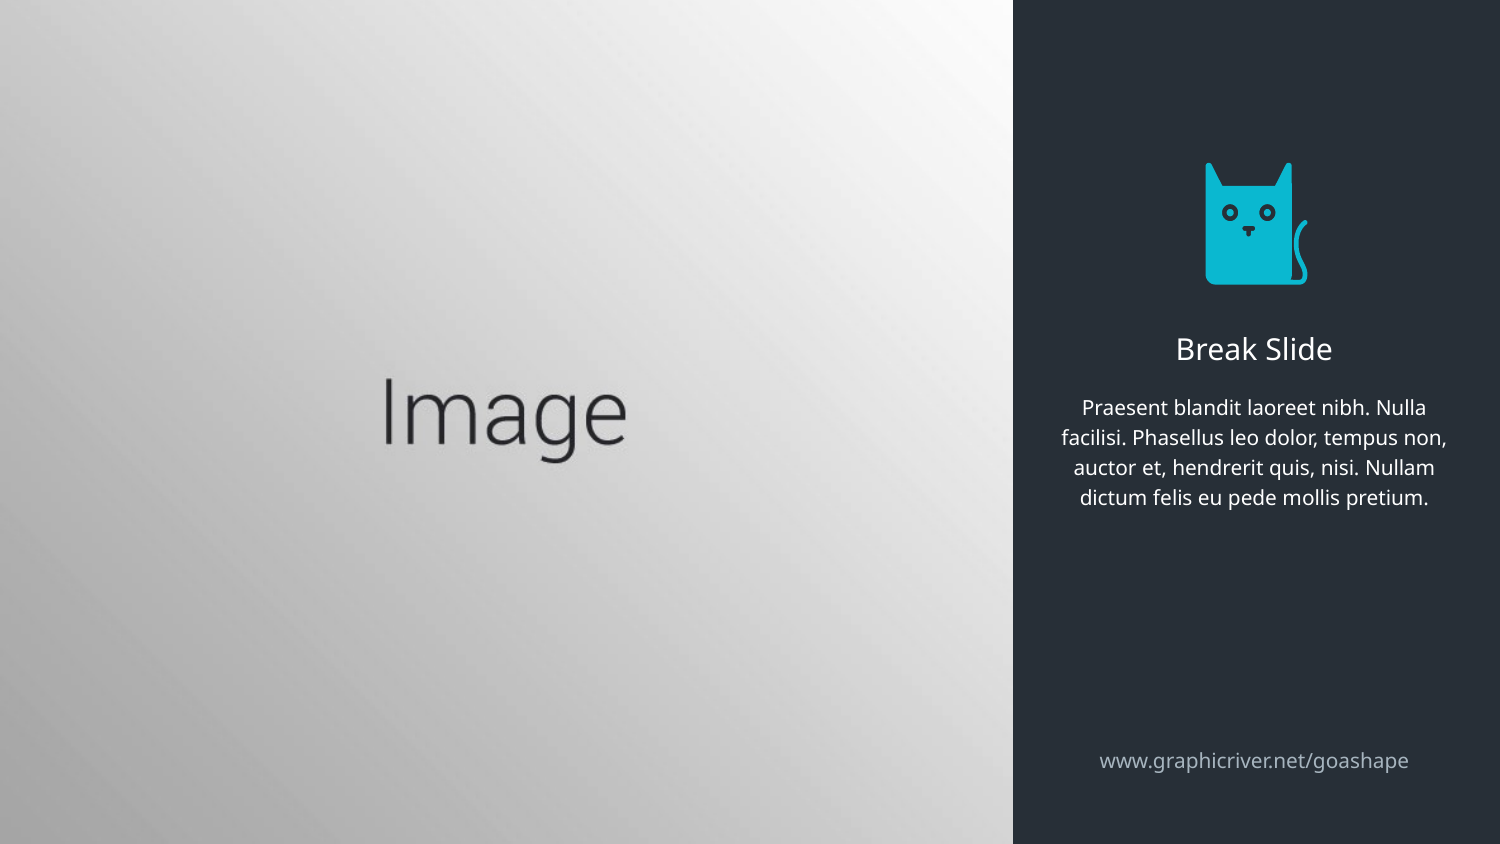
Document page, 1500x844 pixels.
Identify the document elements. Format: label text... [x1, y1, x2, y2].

picture [0, 0, 1013, 844]
title Break Slide [1050, 323, 1459, 372]
footer www.graphicriver.net/goashape [1050, 737, 1459, 783]
list Praesent blandit laoreet nibh. Nulla facilisi. Phasellus leo dolor, tempus non, auctor et, hendrerit quis, nisi. Nullam dictum felis eu pede mollis pretium. [1050, 384, 1459, 697]
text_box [1205, 162, 1308, 285]
